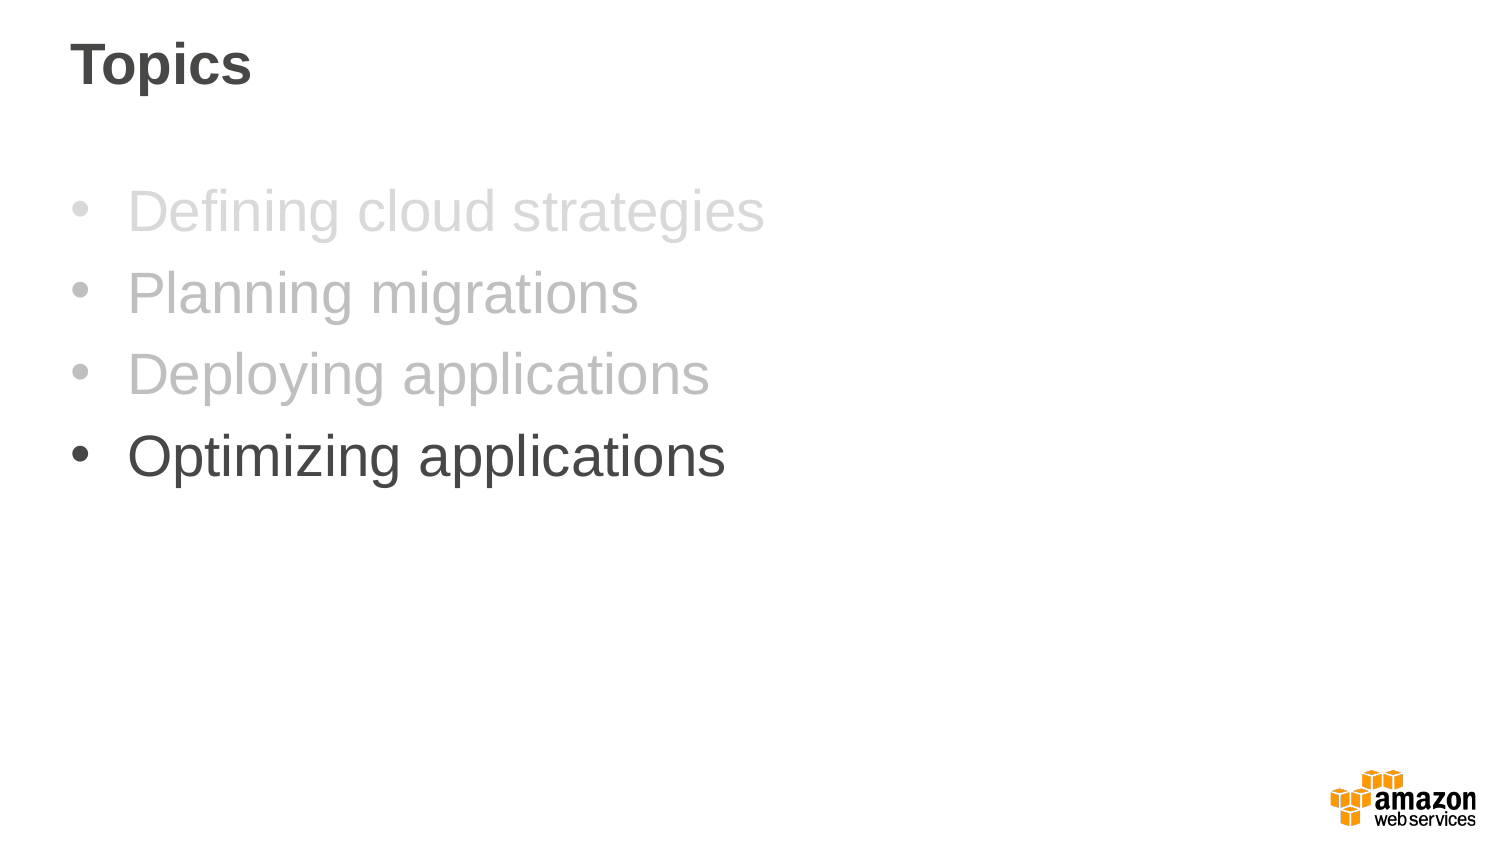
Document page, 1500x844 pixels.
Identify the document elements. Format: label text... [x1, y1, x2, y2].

title Topics [55, 18, 1402, 160]
list Defining cloud strategies Planning migrations Deploying applications Optimizing applications [55, 165, 1402, 749]
